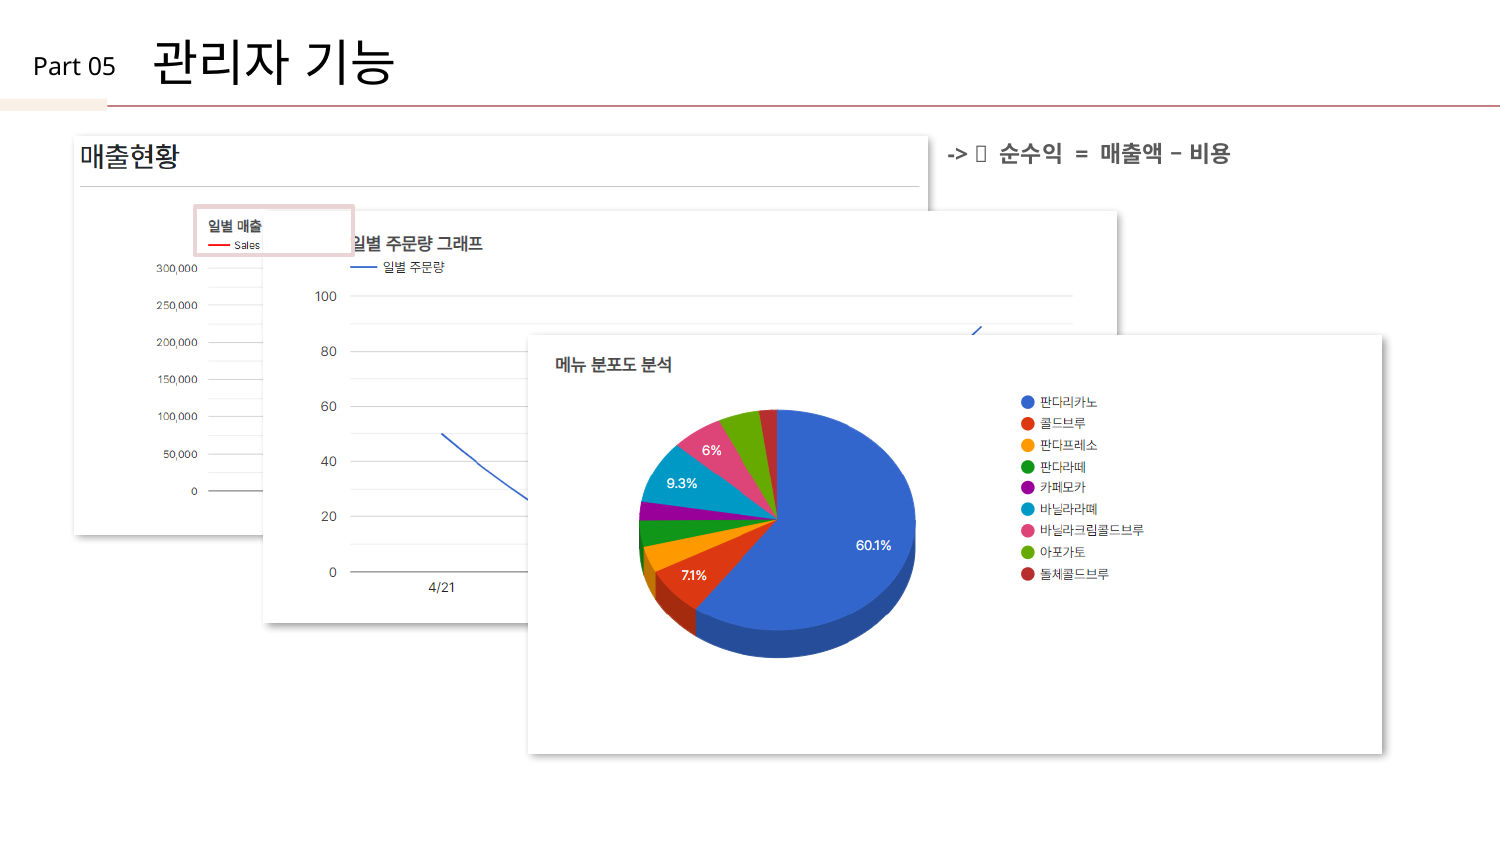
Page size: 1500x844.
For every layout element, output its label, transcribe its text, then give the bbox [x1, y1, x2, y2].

text_box Part 05 [0, 35, 180, 96]
text_box 관리자 기능 [137, 16, 1243, 81]
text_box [0, 98, 1500, 112]
picture [74, 136, 1382, 754]
text_box -> 🐼 순수익 = 매출액 – 비용 [932, 131, 1301, 202]
